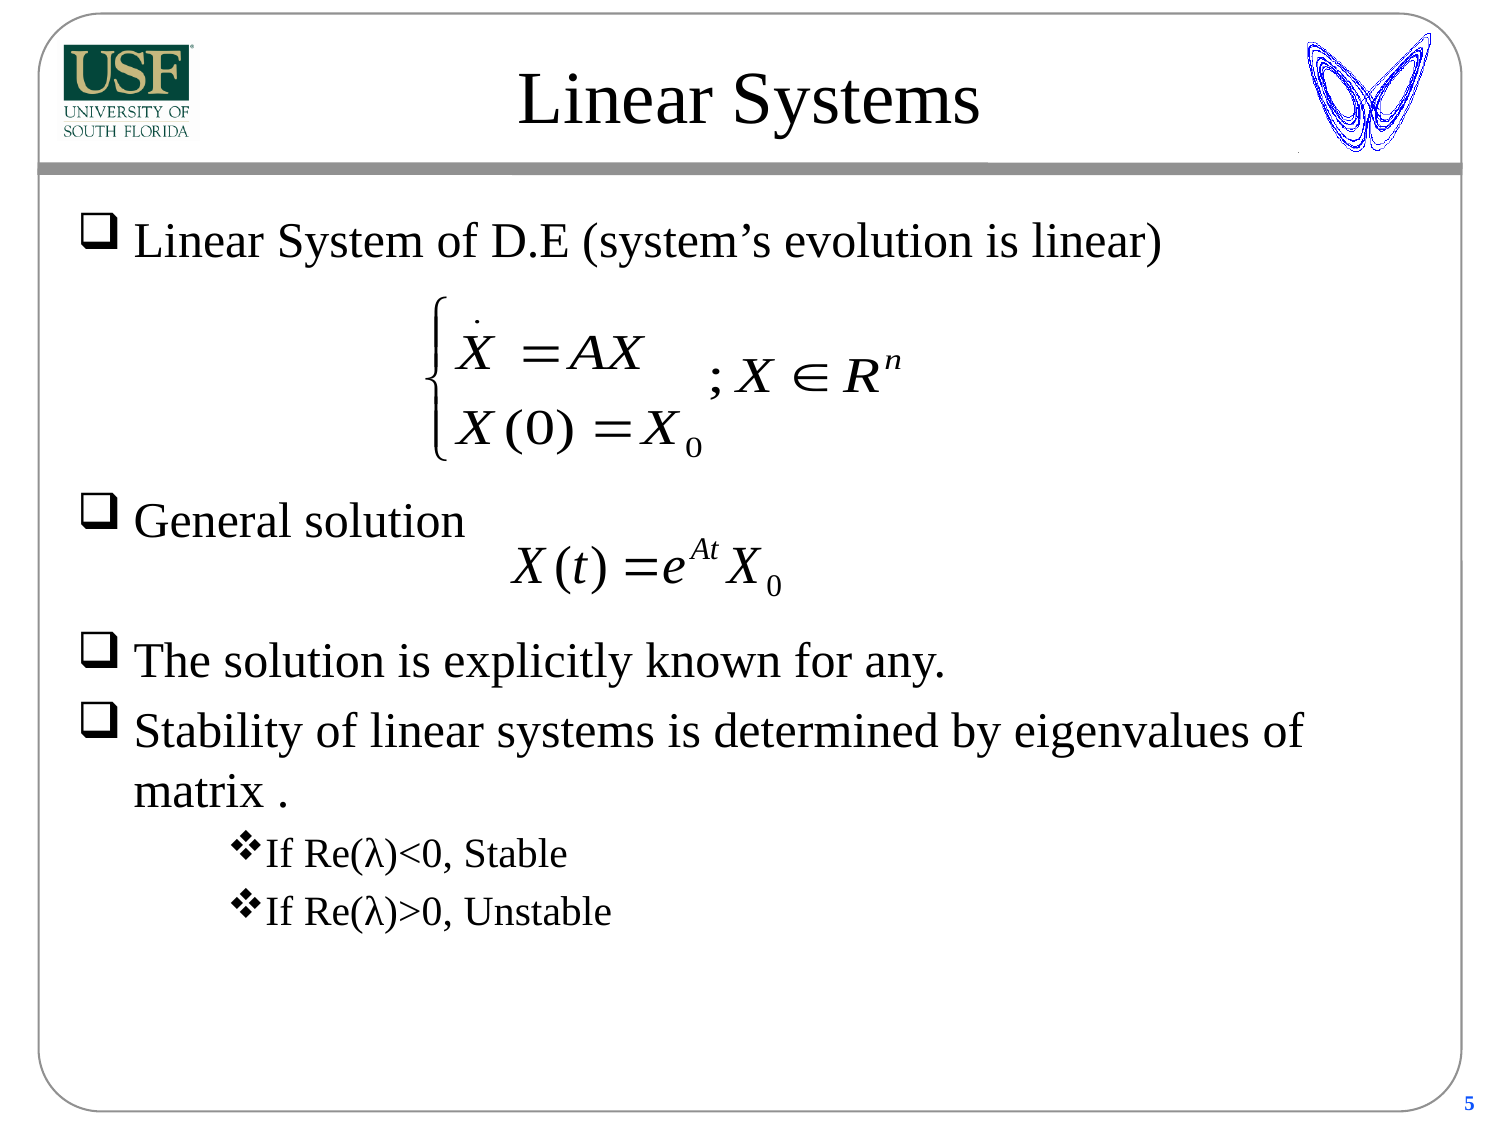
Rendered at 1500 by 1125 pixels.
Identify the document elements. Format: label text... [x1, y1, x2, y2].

picture [57, 40, 199, 141]
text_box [412, 287, 913, 472]
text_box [499, 524, 792, 611]
picture [1298, 28, 1438, 153]
title Linear Systems [199, 36, 1301, 151]
